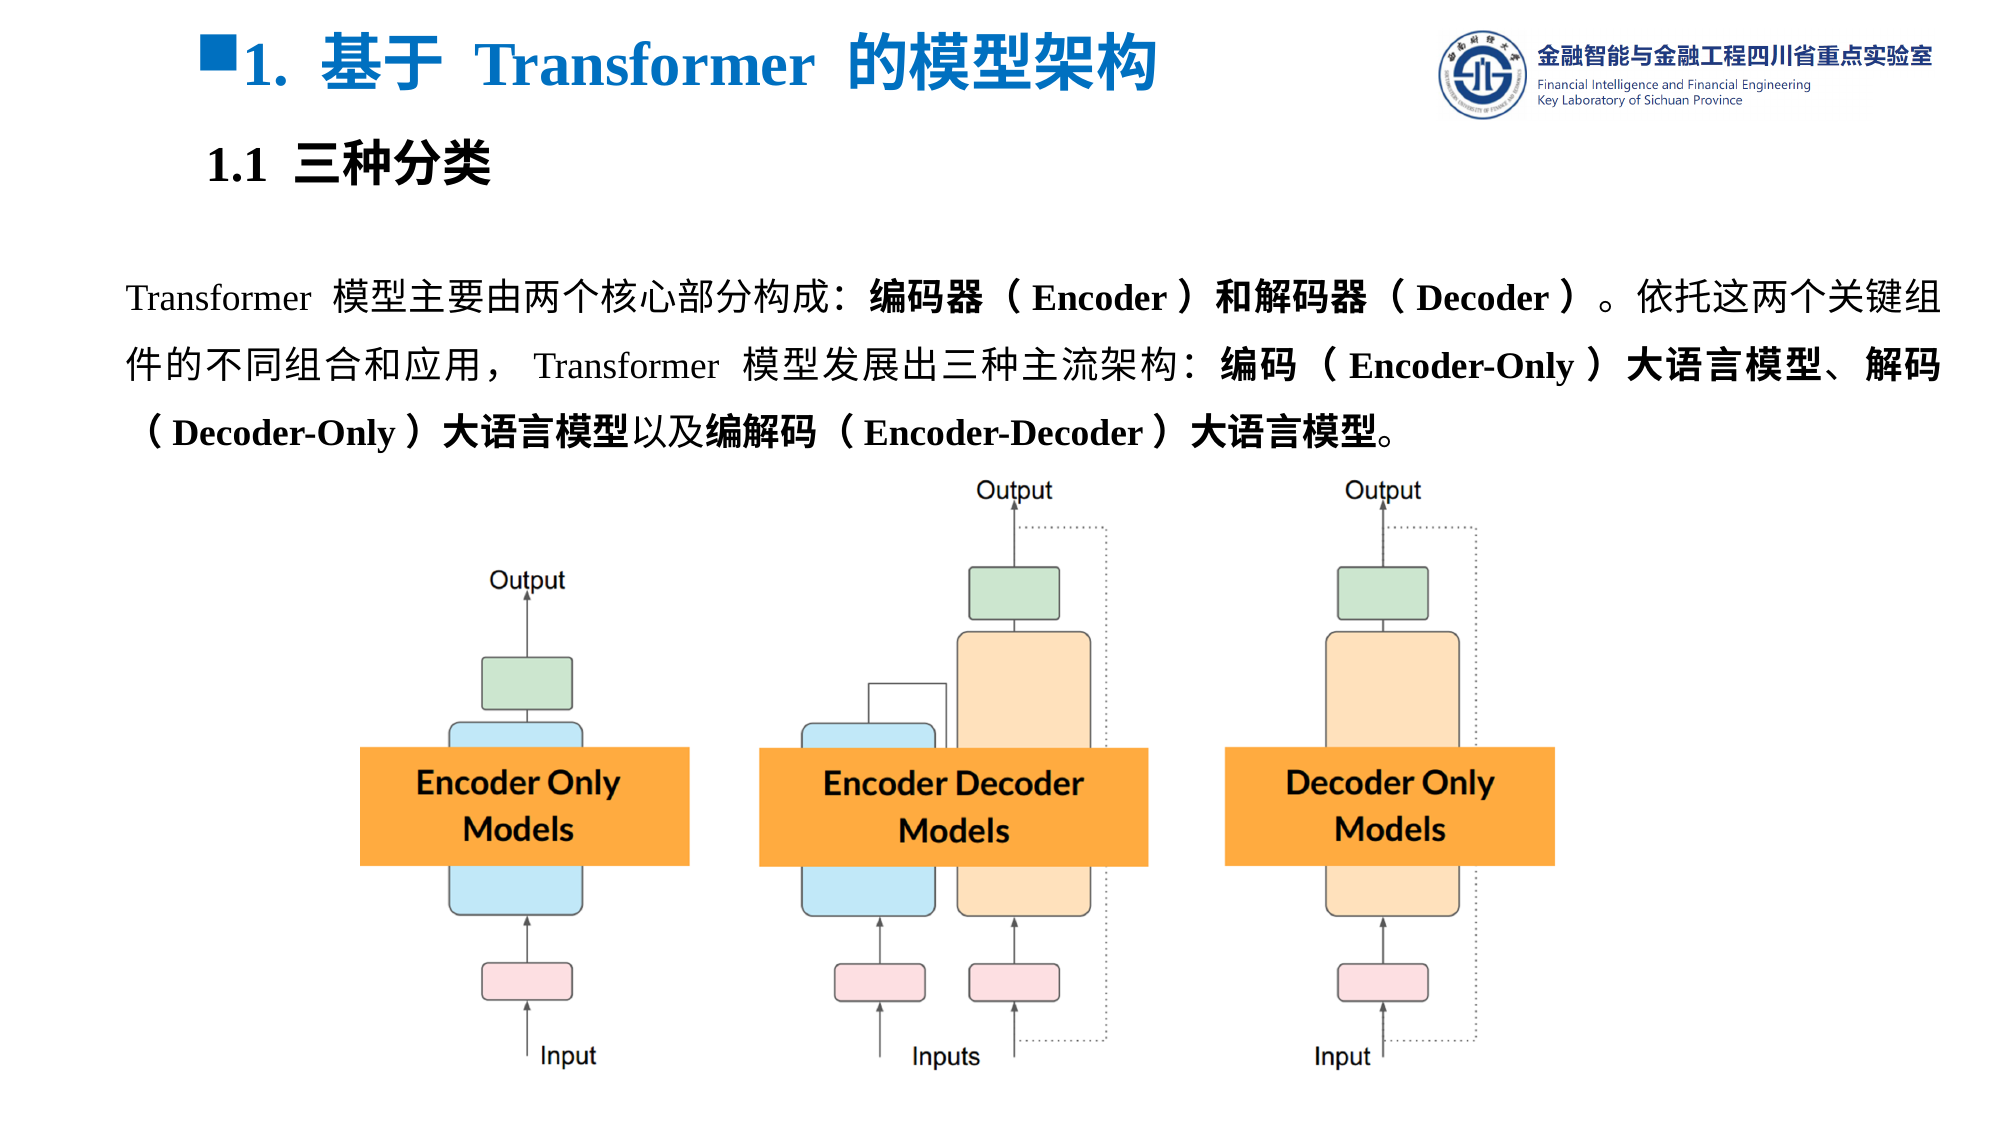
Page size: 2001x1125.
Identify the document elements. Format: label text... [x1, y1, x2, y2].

picture [359, 466, 1557, 1088]
picture [1436, 28, 1935, 121]
text_box 1. 基于 Transformer 的模型架构 [180, 15, 1251, 105]
text_box 1.1 三种分类 [191, 124, 1192, 200]
text_box Transformer 模型主要由两个核心部分构成：编码器（Encoder）和解码器（Decoder）。依托这两个关键组件的不同组合和应用，Transformer 模型发展出三种主流架构：编码（Encoder-Only）大语言模型、解码（Decoder-Only）大语言模型以及编解码（Encoder-Decoder）大语言模型。 [110, 243, 1957, 461]
